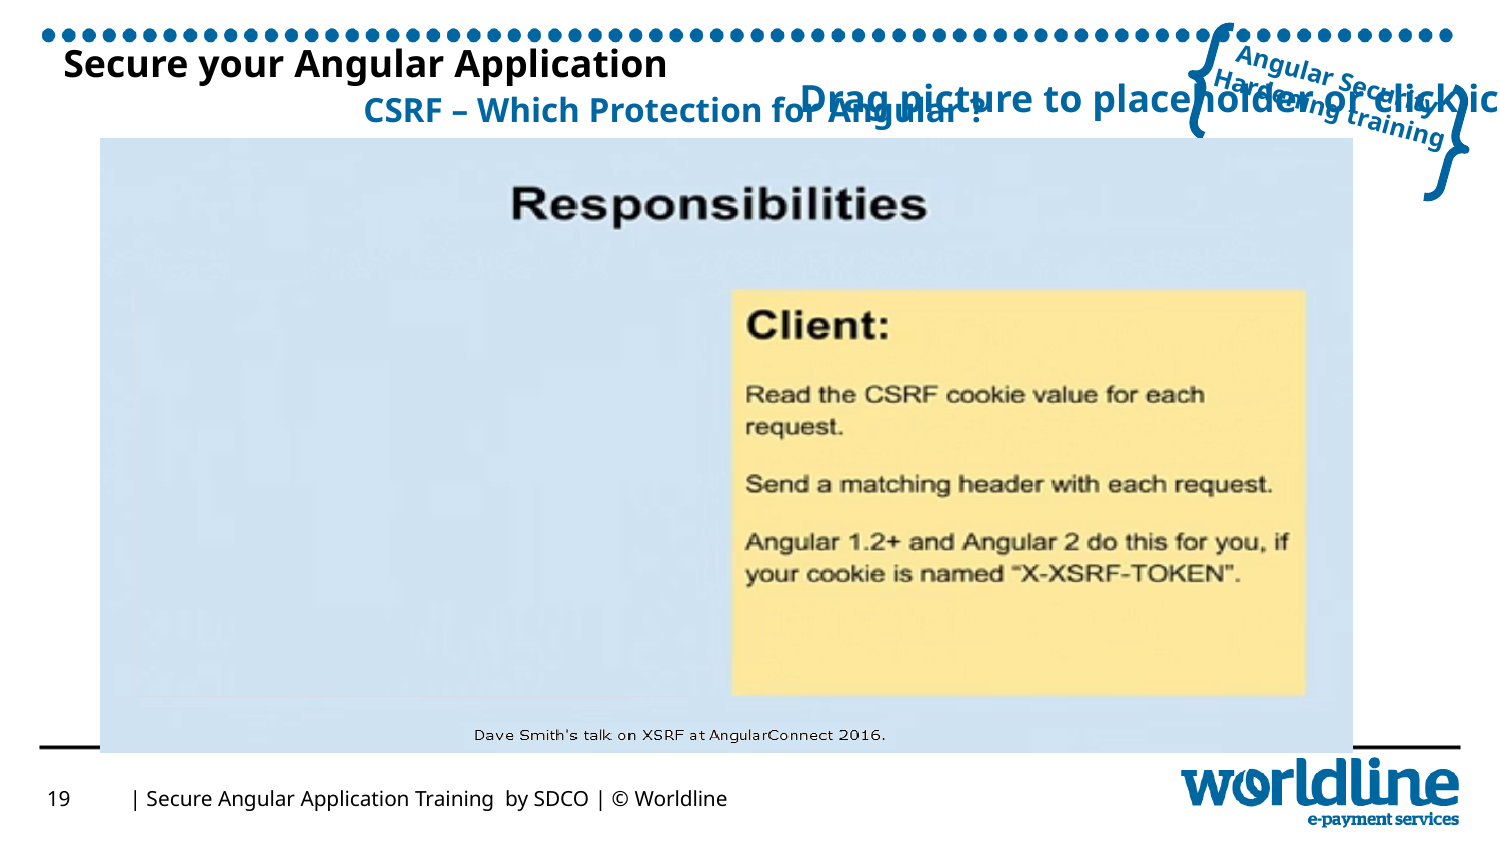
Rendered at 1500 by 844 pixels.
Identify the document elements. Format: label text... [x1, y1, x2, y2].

picture [0, 0, 1500, 844]
slide_number 19 [31, 777, 137, 823]
title Secure your Angular Application CSRF – Which Protection for Angular ? [48, 32, 1140, 126]
